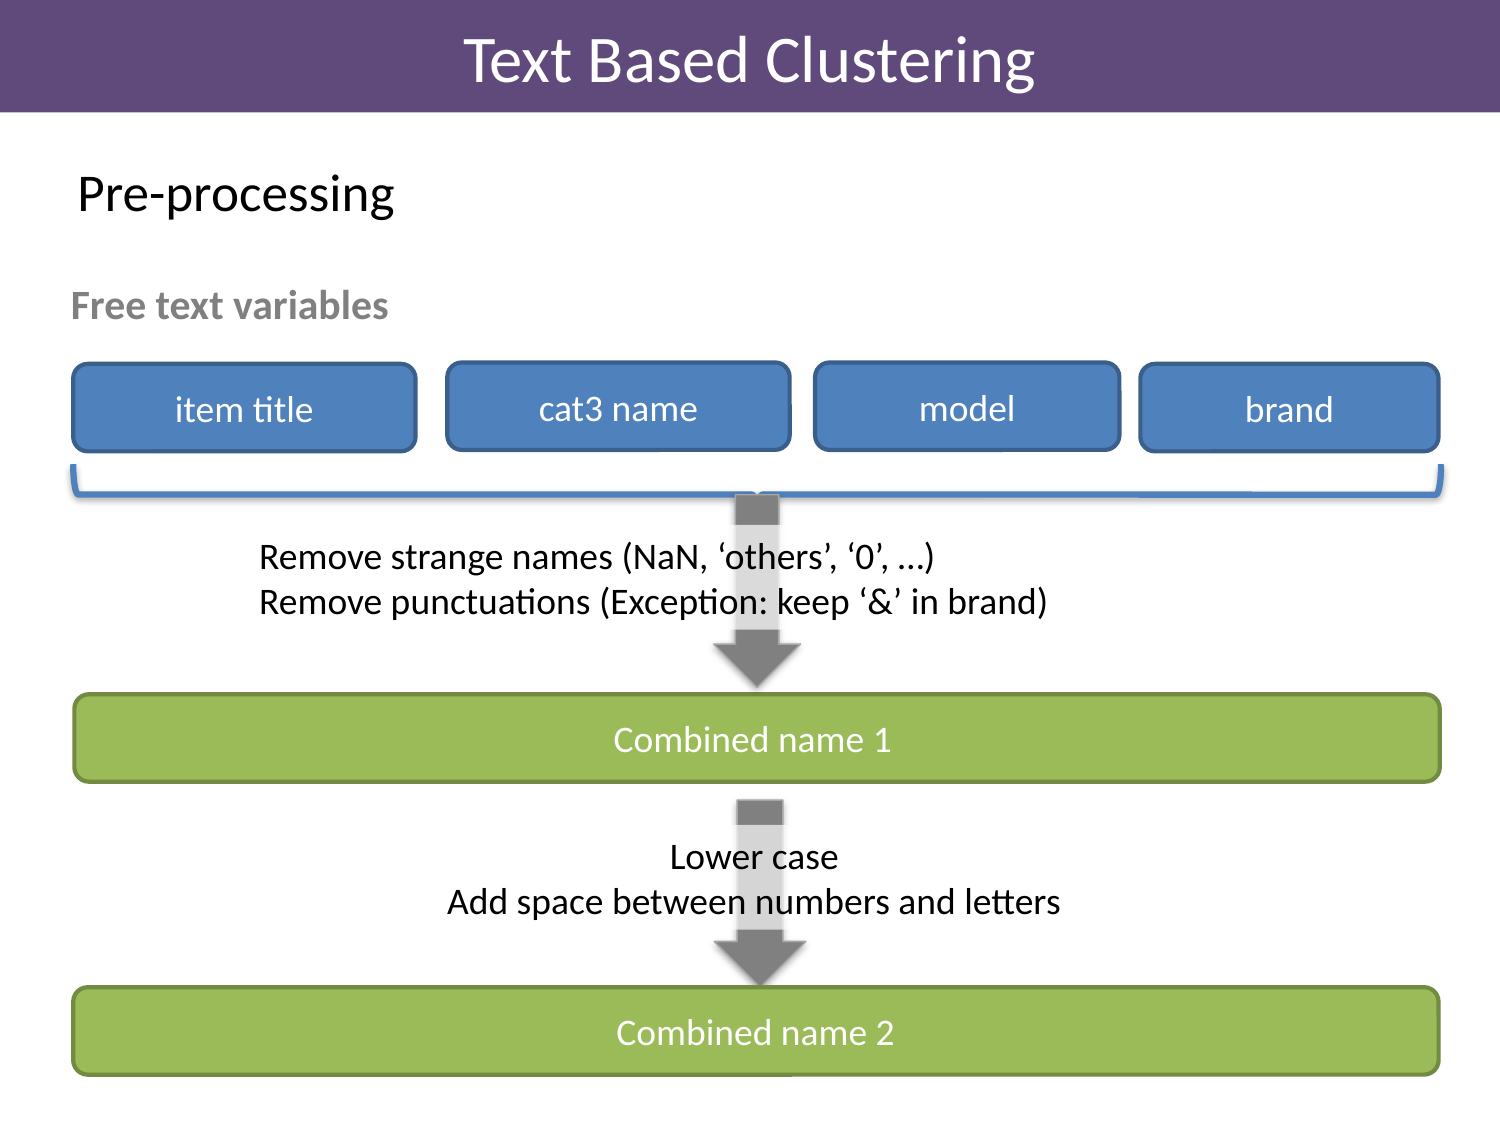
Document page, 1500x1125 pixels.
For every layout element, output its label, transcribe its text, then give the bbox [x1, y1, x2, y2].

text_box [72, 362, 1442, 494]
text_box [72, 799, 1439, 1075]
text_box Free text variables [56, 270, 433, 336]
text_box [74, 494, 1441, 782]
title Pre-processing [62, 149, 613, 230]
text_box Text Based Clustering [0, 0, 1500, 115]
